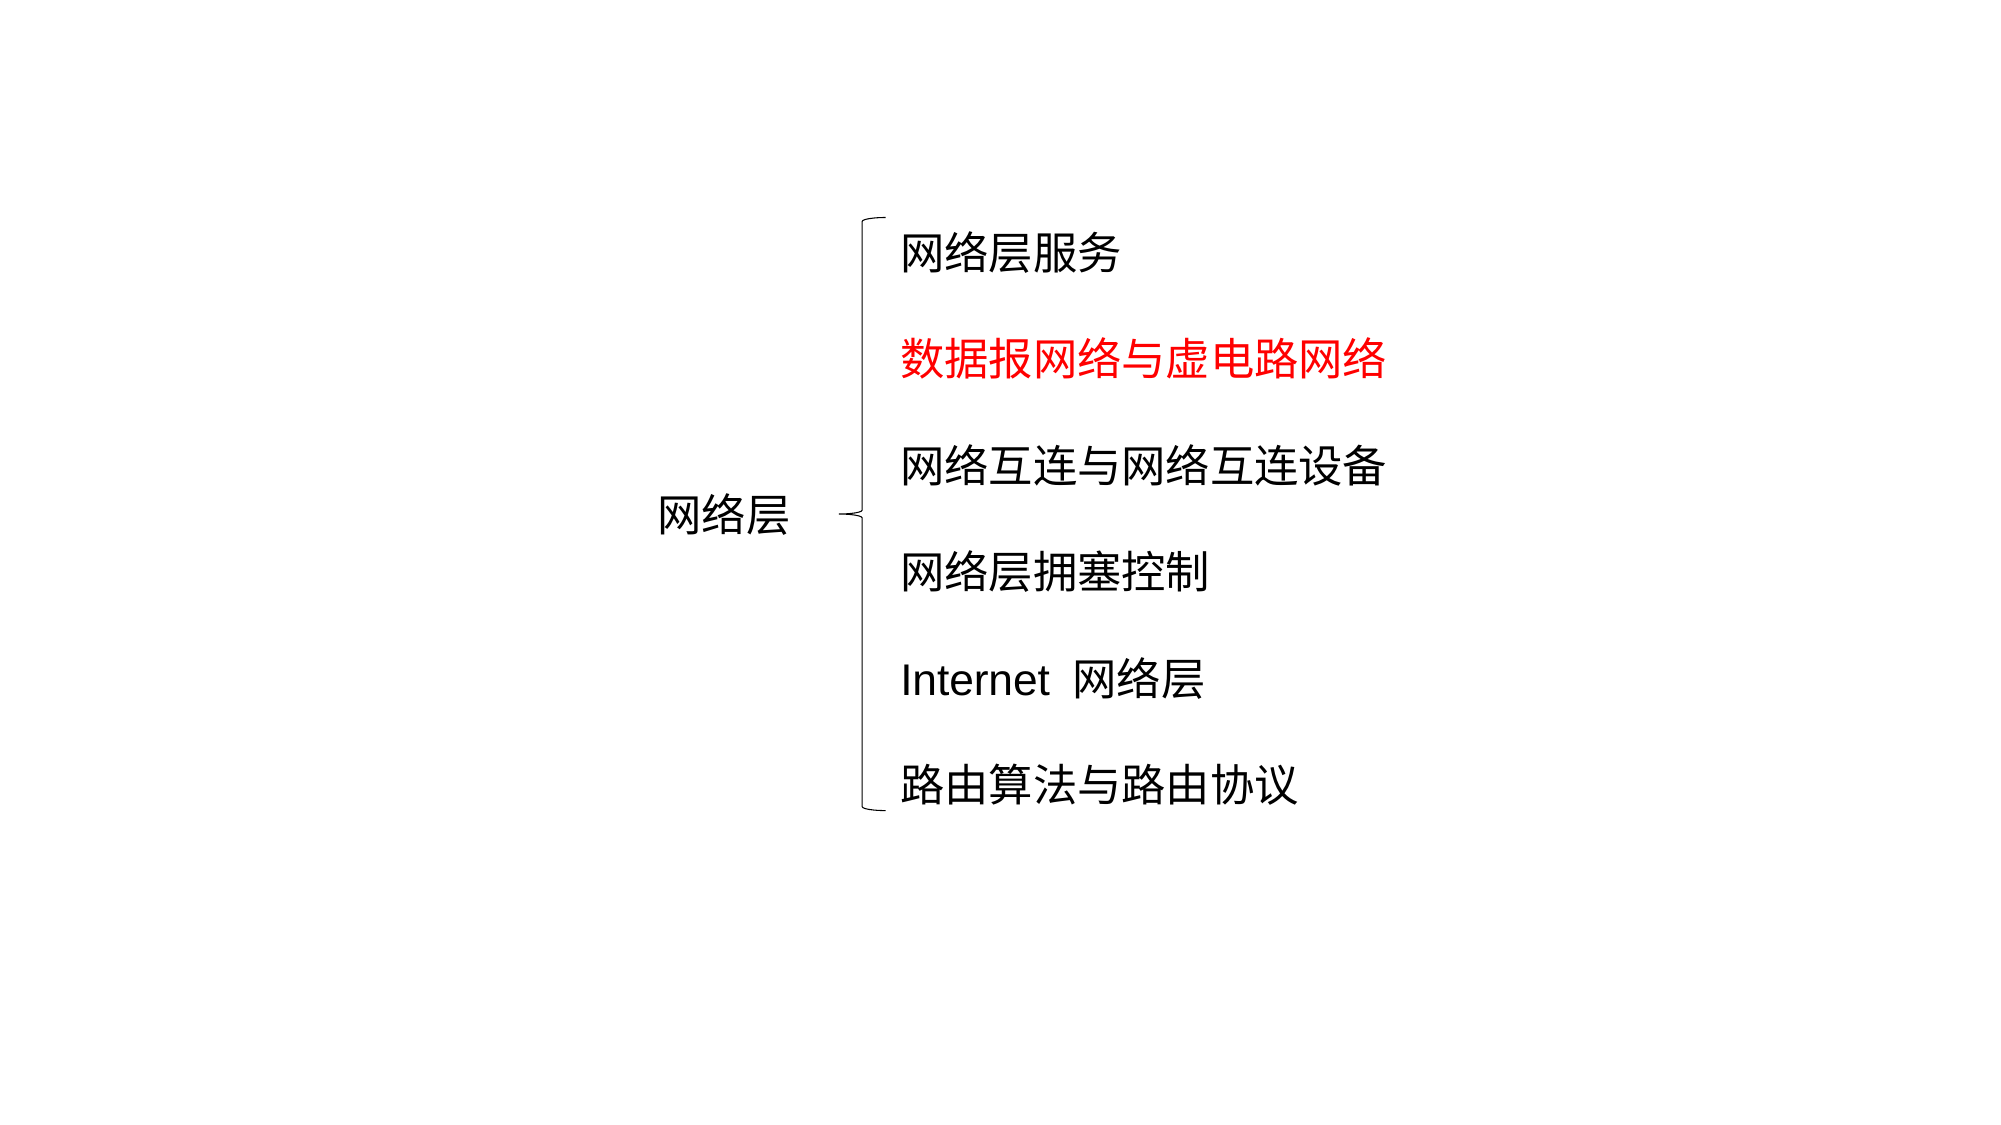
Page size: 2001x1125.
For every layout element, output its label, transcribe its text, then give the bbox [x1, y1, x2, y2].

text_box 网络层 [642, 479, 861, 548]
text_box [838, 216, 886, 812]
text_box 网络层服务 数据报网络与虚电路网络 网络互连与网络互连设备 网络层拥塞控制 Internet 网络层 路由算法与路由协议 [885, 217, 1464, 818]
